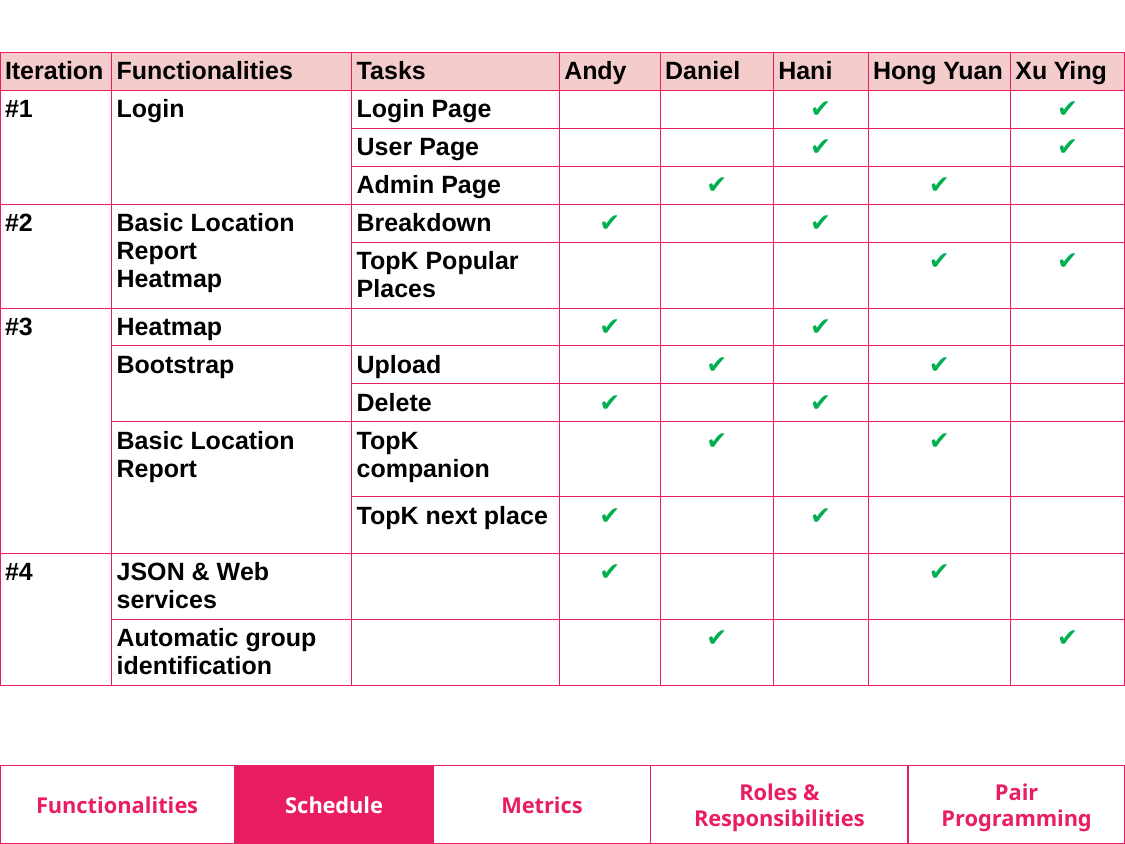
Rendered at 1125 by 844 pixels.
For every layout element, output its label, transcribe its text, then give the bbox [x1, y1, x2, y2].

table_cell ✔ [661, 620, 773, 685]
table_cell ✔ [774, 129, 868, 166]
table_cell [774, 167, 868, 204]
table_cell Login [112, 91, 351, 204]
table_header Iteration [1, 53, 111, 90]
table_cell Basic Location Report Heatmap [112, 205, 351, 308]
table_header Functionalities [112, 53, 351, 90]
table_cell [661, 205, 773, 242]
table_cell [869, 620, 1010, 685]
table_cell Upload [352, 346, 559, 383]
table_cell Admin Page [352, 167, 559, 204]
table_cell ✔ [869, 422, 1010, 496]
table_cell Login Page [352, 91, 559, 128]
table_cell [560, 346, 660, 383]
table_cell TopK next place [352, 497, 559, 553]
table_cell #1 [1, 91, 111, 204]
table_cell [560, 129, 660, 166]
table_cell Heatmap [112, 309, 351, 345]
table_cell [1011, 346, 1124, 383]
table_cell [1011, 554, 1124, 619]
table_cell #3 [1, 309, 111, 553]
table_cell ✔ [560, 309, 660, 345]
table_cell [1011, 205, 1124, 242]
table_cell [661, 243, 773, 308]
table_cell TopK Popular Places [352, 243, 559, 308]
table_cell [869, 129, 1010, 166]
table_cell ✔ [1011, 620, 1124, 685]
table_cell ✔ [1011, 91, 1124, 128]
table_header Tasks [352, 53, 559, 90]
table_cell ✔ [869, 167, 1010, 204]
table_header Andy [560, 53, 660, 90]
table_cell [869, 91, 1010, 128]
table_cell ✔ [869, 346, 1010, 383]
table_cell ✔ [774, 497, 868, 553]
table_cell User Page [352, 129, 559, 166]
table_cell ✔ [560, 497, 660, 553]
table_cell ✔ [661, 422, 773, 496]
table_cell [1011, 167, 1124, 204]
table_header Daniel [661, 53, 773, 90]
table_cell #2 [1, 205, 111, 308]
table_cell [1011, 309, 1124, 345]
table_cell Bootstrap [112, 346, 351, 421]
table_cell ✔ [661, 346, 773, 383]
table_cell ✔ [774, 91, 868, 128]
table_cell ✔ [661, 167, 773, 204]
table_cell #4 [1, 554, 111, 685]
table_cell ✔ [774, 205, 868, 242]
table_cell [1011, 497, 1124, 553]
table_cell [661, 384, 773, 421]
table_cell [560, 243, 660, 308]
table_cell ✔ [560, 384, 660, 421]
table_cell ✔ [774, 309, 868, 345]
text_box [106, 244, 130, 309]
table_cell [560, 620, 660, 685]
table_header Hani [774, 53, 868, 90]
table_cell [869, 497, 1010, 553]
table_cell [869, 205, 1010, 242]
table_cell [352, 620, 559, 685]
table_cell [774, 422, 868, 496]
table_cell ✔ [1011, 129, 1124, 166]
table_cell [352, 554, 559, 619]
table_cell [774, 243, 868, 308]
table_cell [352, 309, 559, 345]
table_cell ✔ [869, 243, 1010, 308]
table_cell [869, 309, 1010, 345]
table_cell [1011, 384, 1124, 421]
table_cell [661, 309, 773, 345]
table_cell ✔ [774, 384, 868, 421]
table_cell [869, 384, 1010, 421]
table_cell Breakdown [352, 205, 559, 242]
table_cell Delete [352, 384, 559, 421]
table_cell ✔ [560, 554, 660, 619]
table_cell [774, 554, 868, 619]
table_cell [560, 167, 660, 204]
table_cell [774, 346, 868, 383]
table_header Xu Ying [1011, 53, 1124, 90]
table_cell TopK companion [352, 422, 559, 496]
table_header Hong Yuan [869, 53, 1010, 90]
table_cell [661, 554, 773, 619]
table_cell [774, 620, 868, 685]
table_cell Automatic group identification [112, 620, 351, 685]
table_cell [661, 91, 773, 128]
table_cell [1011, 422, 1124, 496]
table_cell JSON & Web services [112, 554, 351, 619]
table_cell [661, 129, 773, 166]
table_cell ✔ [560, 205, 660, 242]
table_cell [661, 497, 773, 553]
table_cell [560, 422, 660, 496]
table_cell ✔ [1011, 243, 1124, 308]
table_cell ✔ [869, 554, 1010, 619]
table_cell Basic Location Report [112, 422, 351, 553]
table_cell [560, 91, 660, 128]
